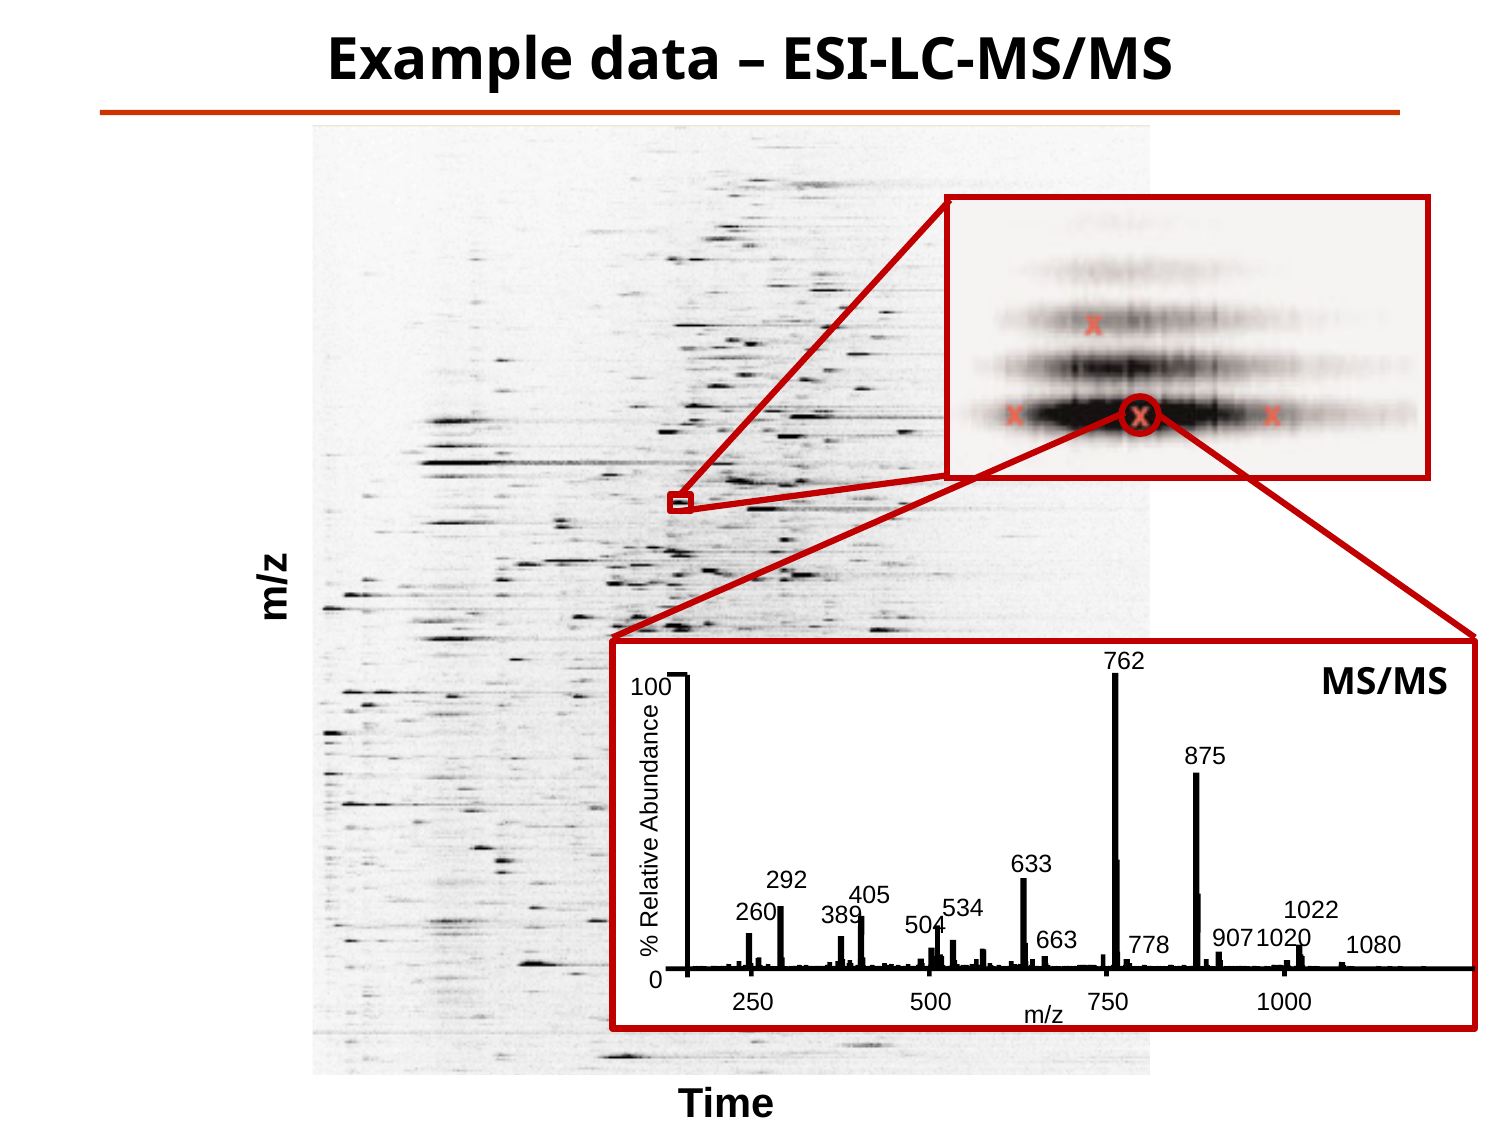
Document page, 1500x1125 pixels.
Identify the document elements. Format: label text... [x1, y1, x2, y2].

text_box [1158, 414, 1476, 638]
picture [312, 124, 1426, 1076]
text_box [667, 212, 963, 410]
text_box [614, 637, 1476, 1037]
text_box Time [663, 1085, 790, 1125]
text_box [612, 412, 1126, 638]
text_box m/z [237, 537, 303, 638]
text_box Example data – ESI-LC-MS/MS [0, 0, 1500, 113]
